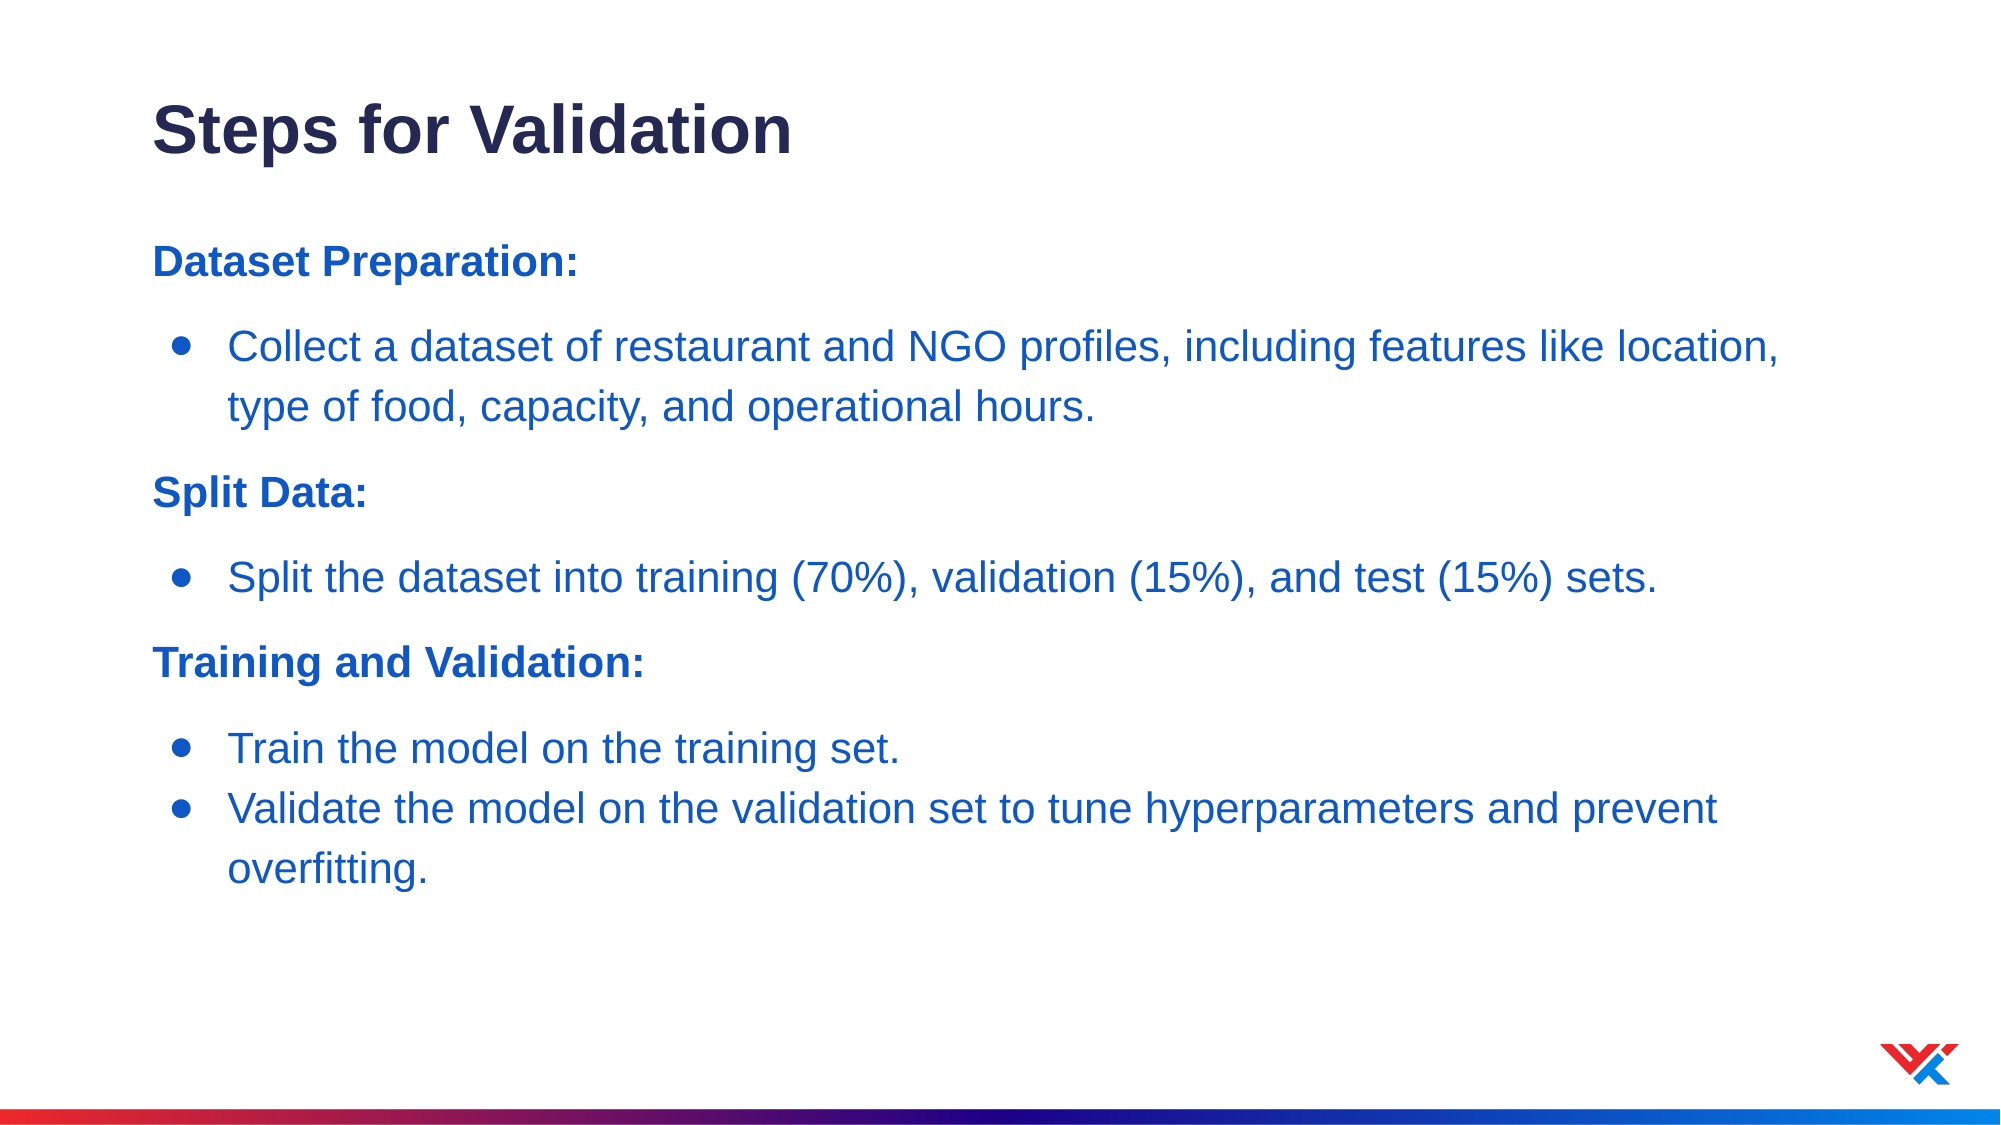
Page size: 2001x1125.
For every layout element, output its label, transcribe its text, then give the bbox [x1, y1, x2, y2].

title Steps for Validation [137, 59, 1863, 193]
list Dataset Preparation: Collect a dataset of restaurant and NGO profiles, including features like location, type of food, capacity, and operational hours. Split Data: Split the dataset into training (70%), validation (15%), and test (15%) sets. Training and Validation: Train the model on the training set. Validate the model on the validation set to tune hyperparameters and prevent overfitting. [137, 224, 1863, 1007]
picture [1880, 1044, 1961, 1089]
picture [0, 1109, 2000, 1125]
